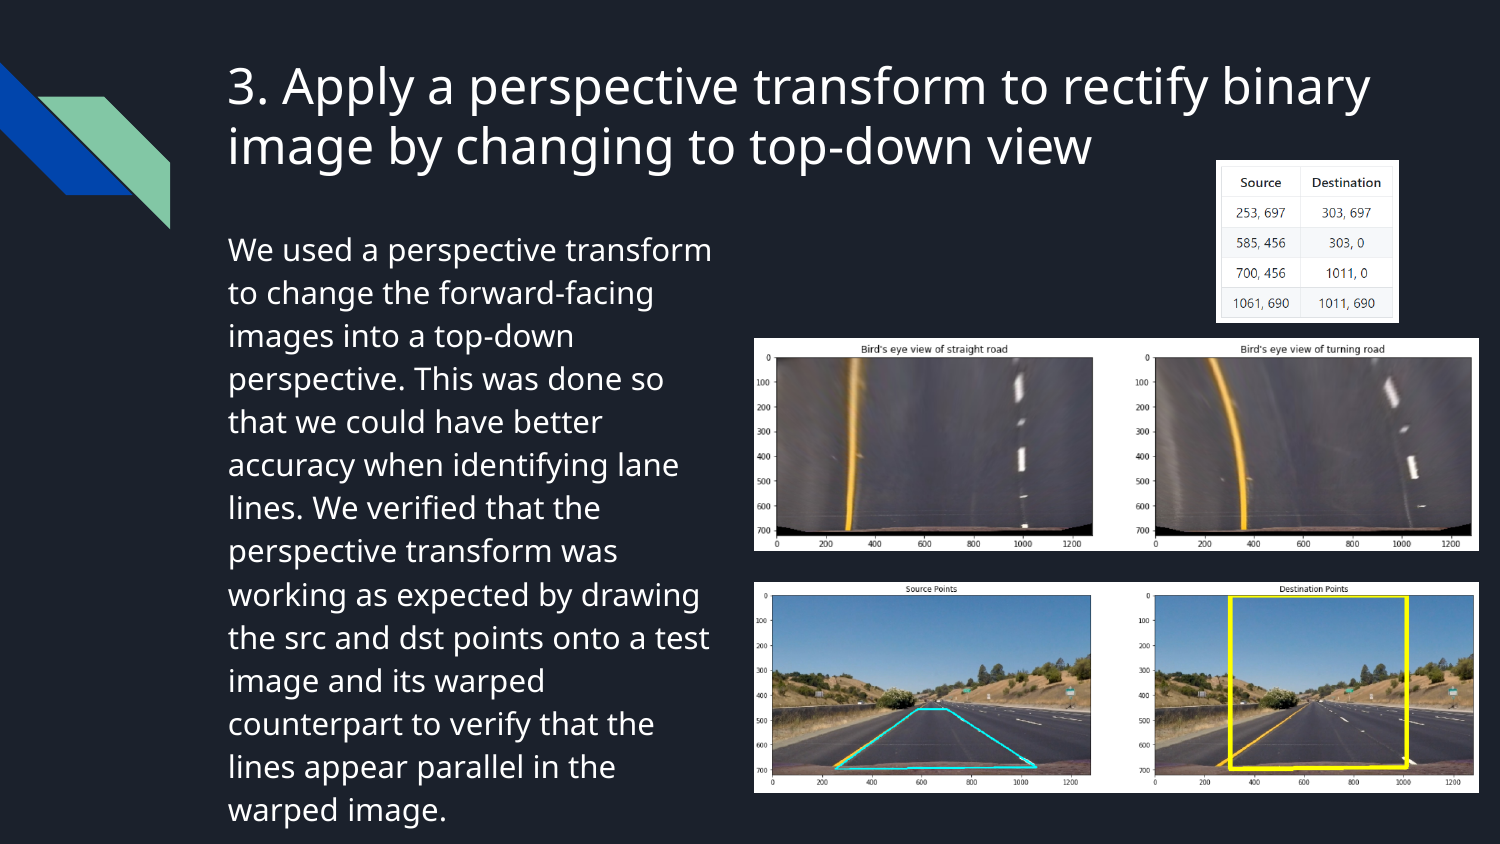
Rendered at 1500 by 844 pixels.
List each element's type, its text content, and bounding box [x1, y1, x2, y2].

picture [753, 582, 1479, 793]
picture [1216, 160, 1400, 323]
title 3. Apply a perspective transform to rectify binary image by changing to top-down view [212, 39, 1500, 177]
picture [753, 337, 1479, 551]
list We used a perspective transform to change the forward-facing images into a top-down perspective. This was done so that we could have better accuracy when identifying lane lines. We verified that the perspective transform was working as expected by drawing the src and dst points onto a test image and its warped counterpart to verify that the lines appear parallel in the warped image. [212, 209, 738, 783]
